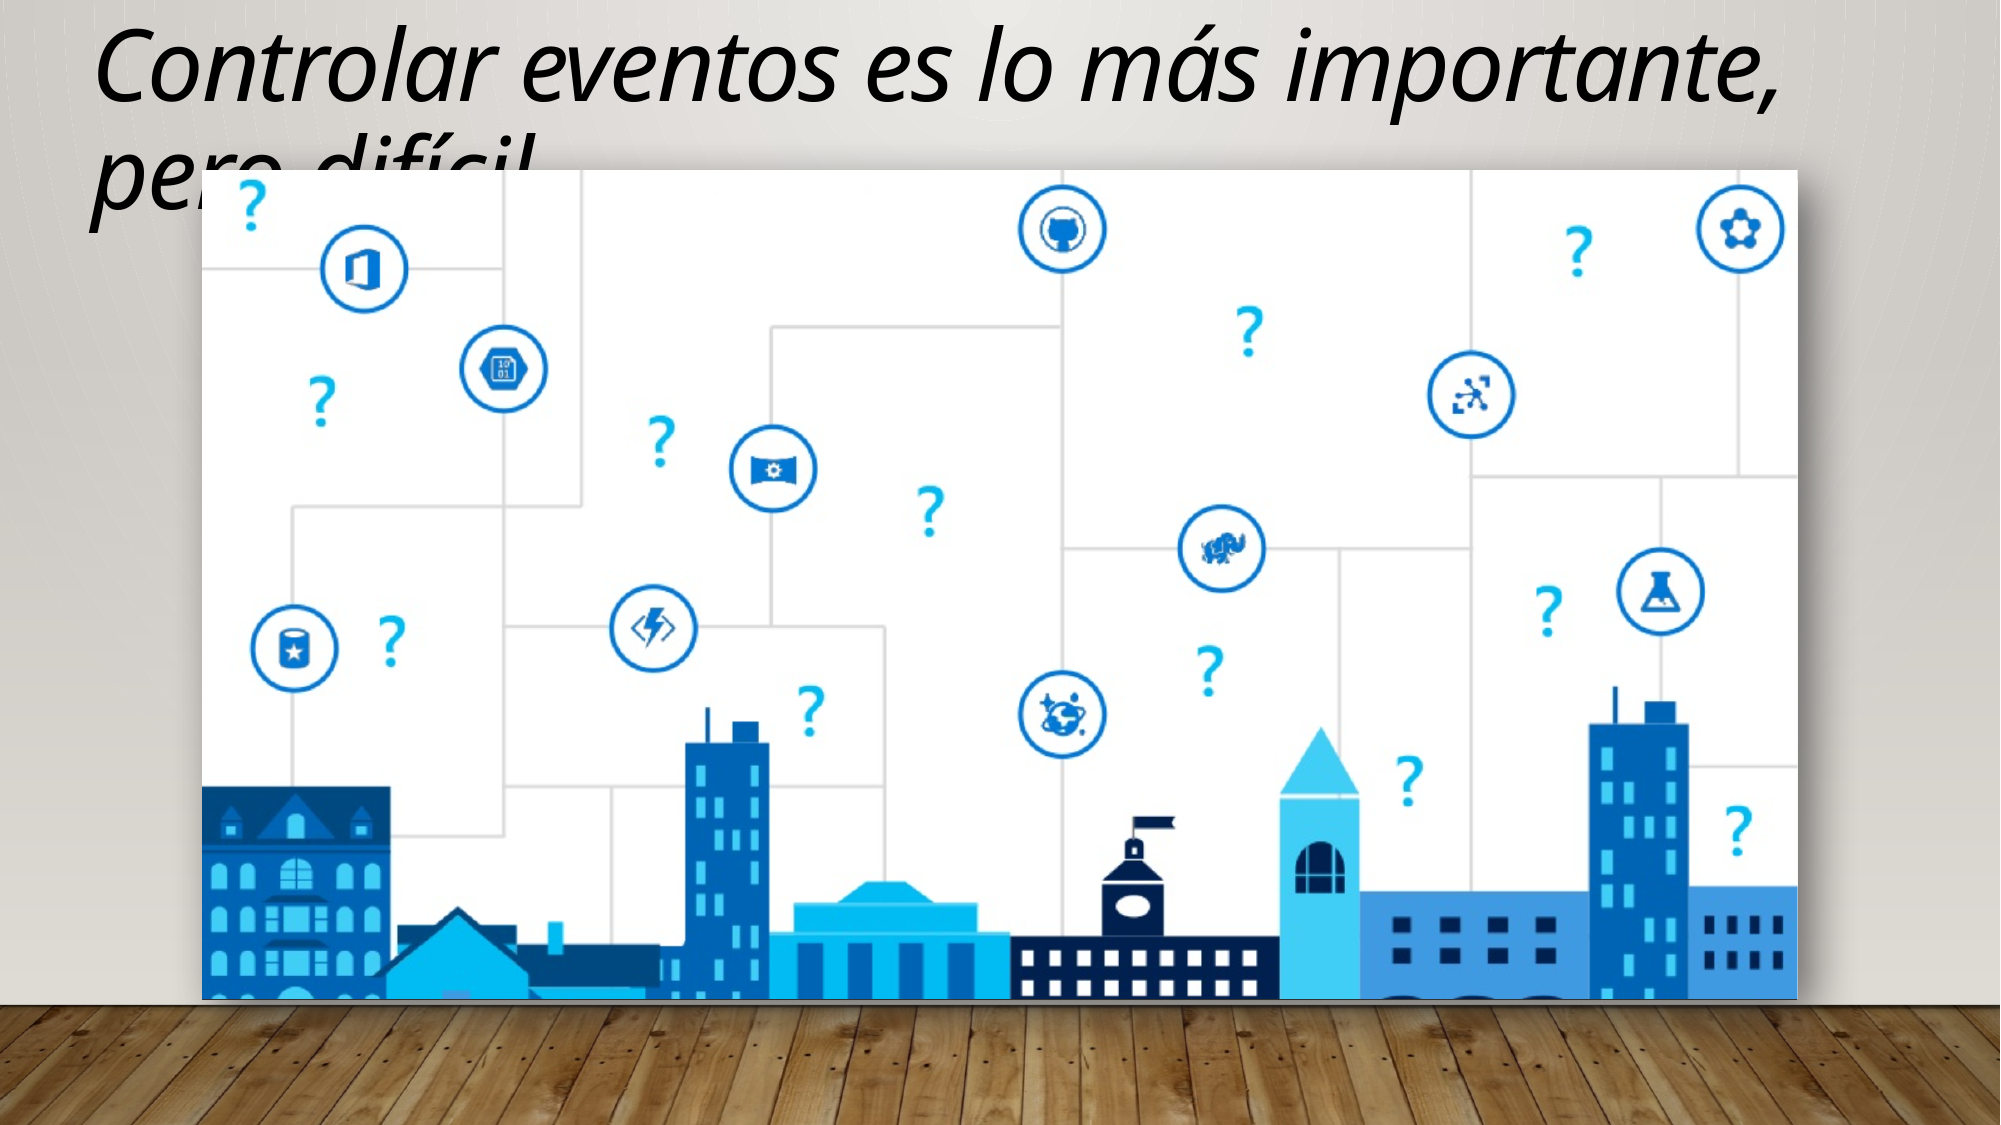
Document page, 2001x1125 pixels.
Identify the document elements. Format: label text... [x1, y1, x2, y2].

picture [443, 991, 470, 1000]
picture [0, 1005, 2000, 1125]
picture [949, 945, 973, 1000]
picture [201, 170, 1799, 1000]
picture [799, 944, 822, 1000]
picture [530, 992, 540, 1000]
text_box Controlar eventos es lo más importante, pero difícil [67, 0, 2000, 151]
picture [900, 944, 922, 1000]
picture [849, 944, 871, 1000]
